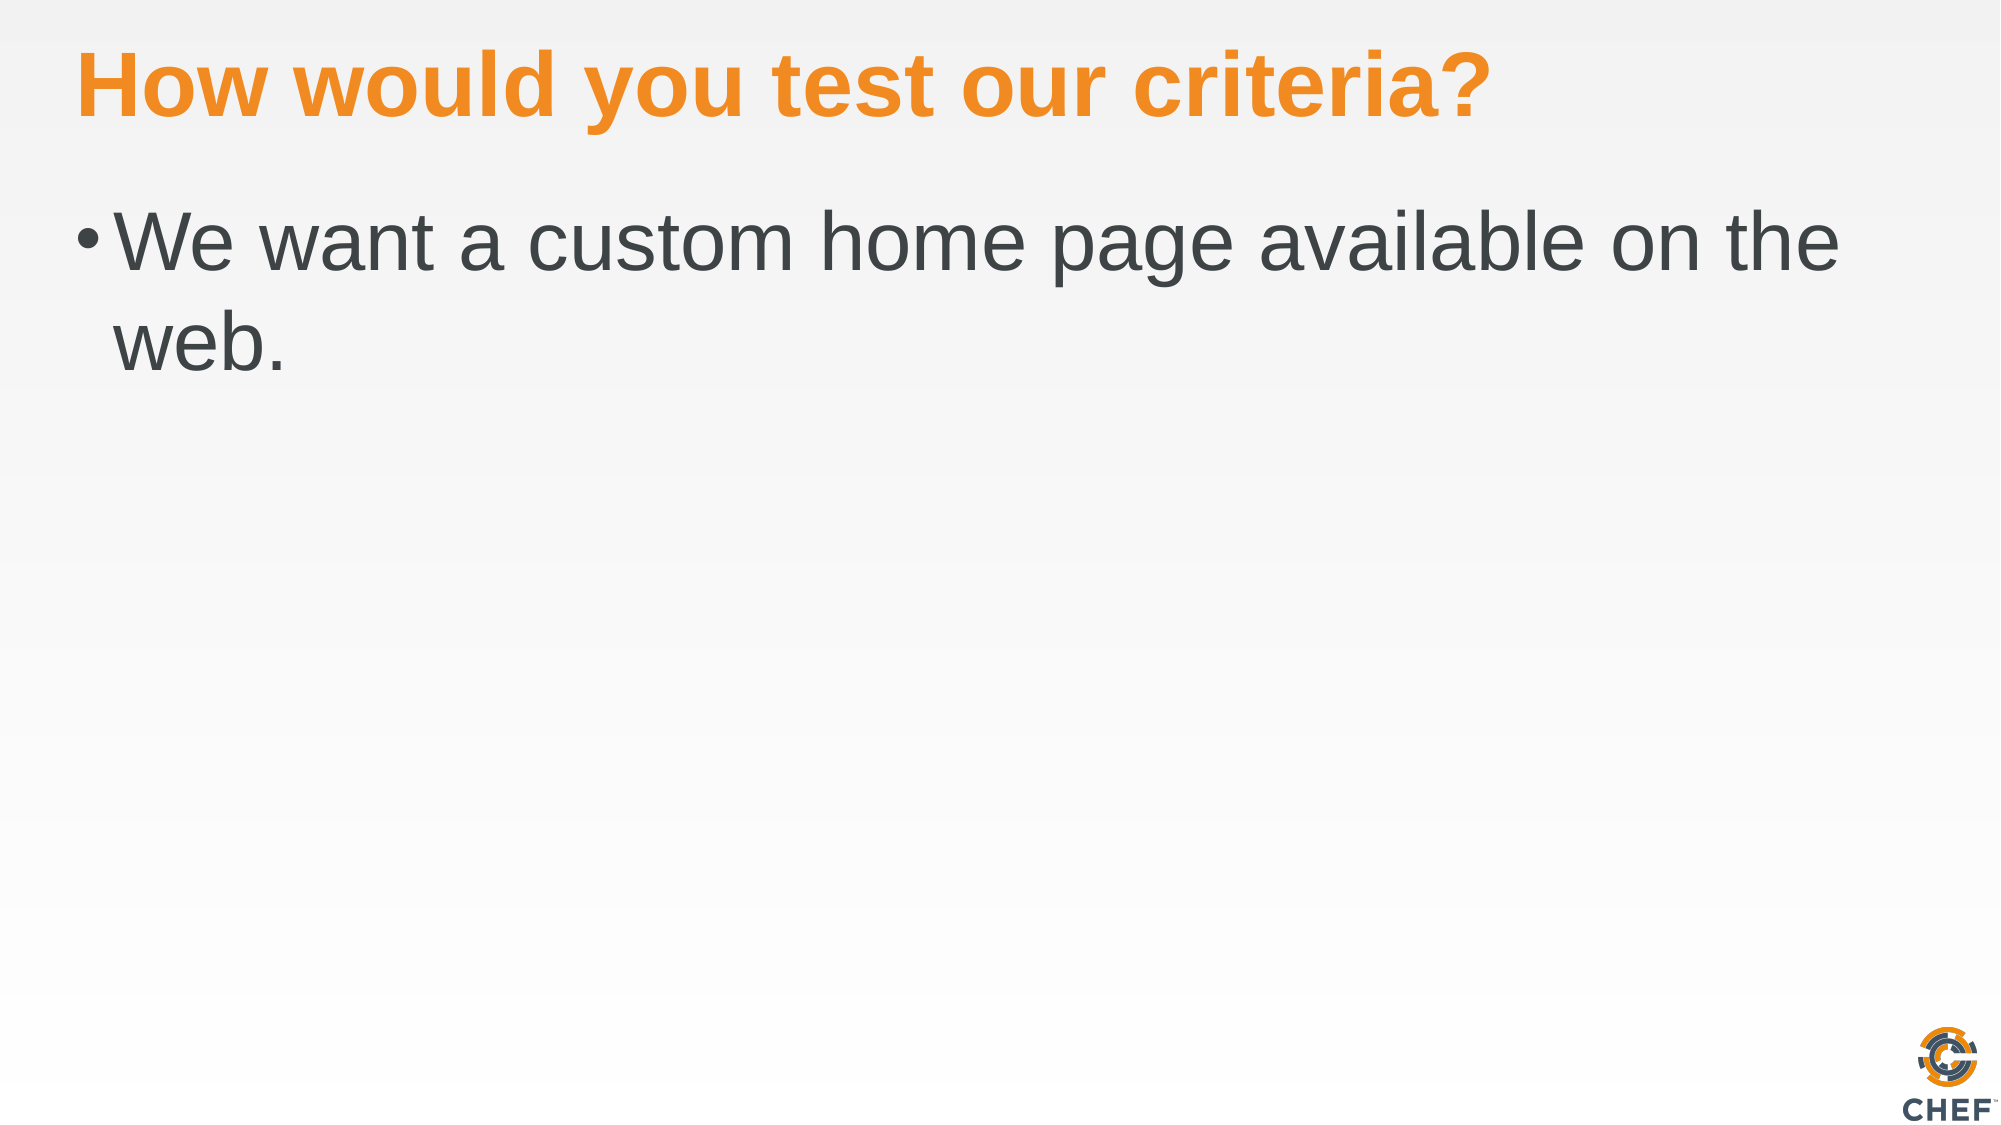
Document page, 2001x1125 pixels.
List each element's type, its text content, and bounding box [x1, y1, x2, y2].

picture [1903, 1027, 1998, 1121]
list We want a custom home page available on the web. [75, 187, 1913, 1050]
title How would you test our criteria? [75, 37, 1913, 140]
